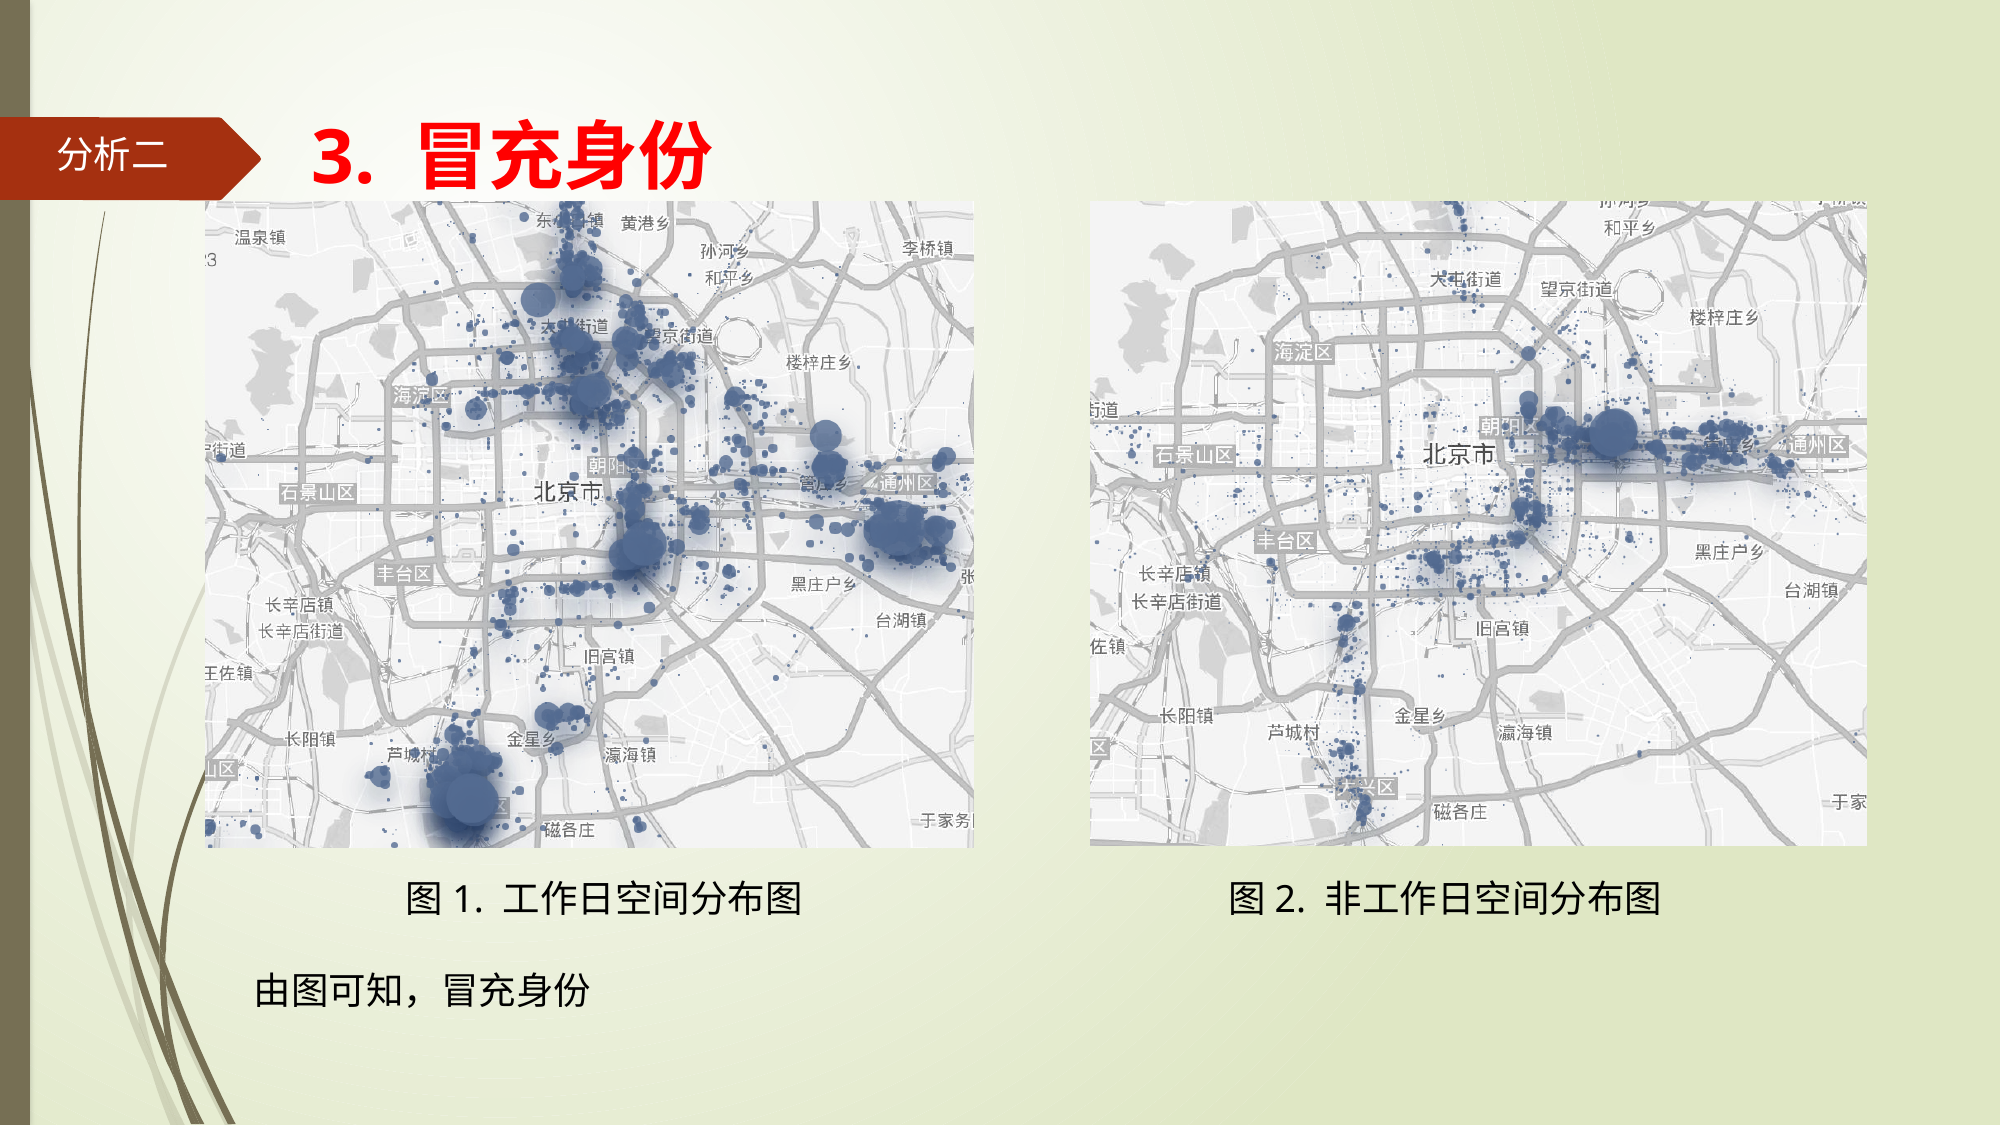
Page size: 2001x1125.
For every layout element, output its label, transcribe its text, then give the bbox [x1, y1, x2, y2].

text_box 由图可知，冒充身份 [239, 959, 1761, 1020]
text_box 3. 冒充身份 [296, 101, 728, 200]
picture [205, 201, 974, 848]
text_box 图2. 非工作日空间分布图 [1213, 867, 1678, 927]
text_box 分析二 [41, 123, 184, 184]
picture [1090, 201, 1867, 846]
text_box 图1. 工作日空间分布图 [391, 867, 818, 927]
